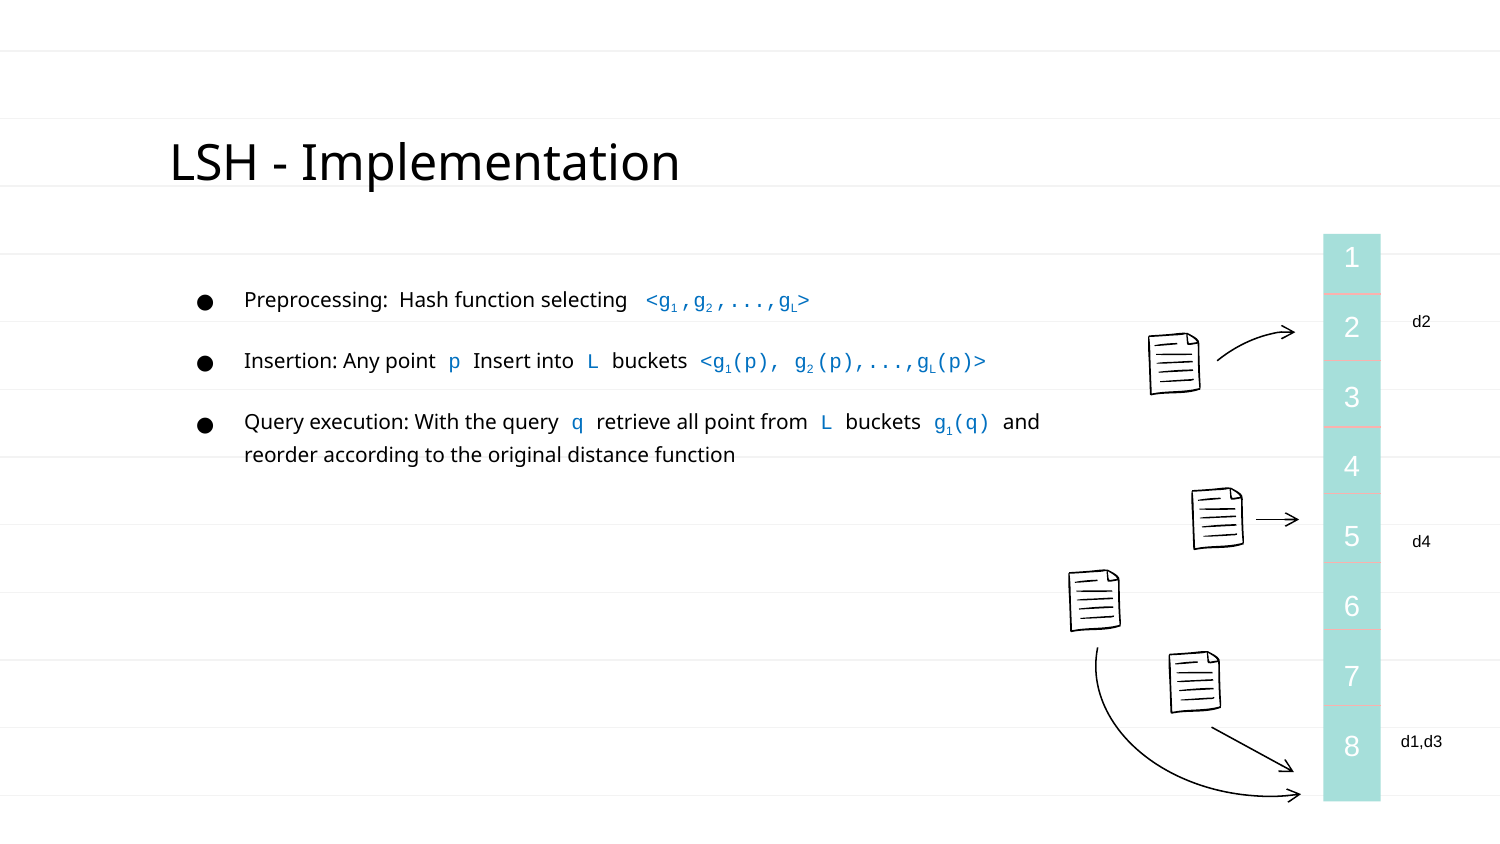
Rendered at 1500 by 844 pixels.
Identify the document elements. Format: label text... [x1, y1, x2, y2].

list Preprocessing: Hash function selecting <g1 ,g2 ,...,gL> Insertion: Any point p Insert into L buckets <g1(p), g2 (p),...,gL(p)> Query execution: With the query q retrieve all point from L buckets g1(q) and reorder according to the original distance function [154, 242, 1051, 743]
title LSH - Implementation [154, 84, 1351, 205]
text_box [1056, 164, 1473, 802]
